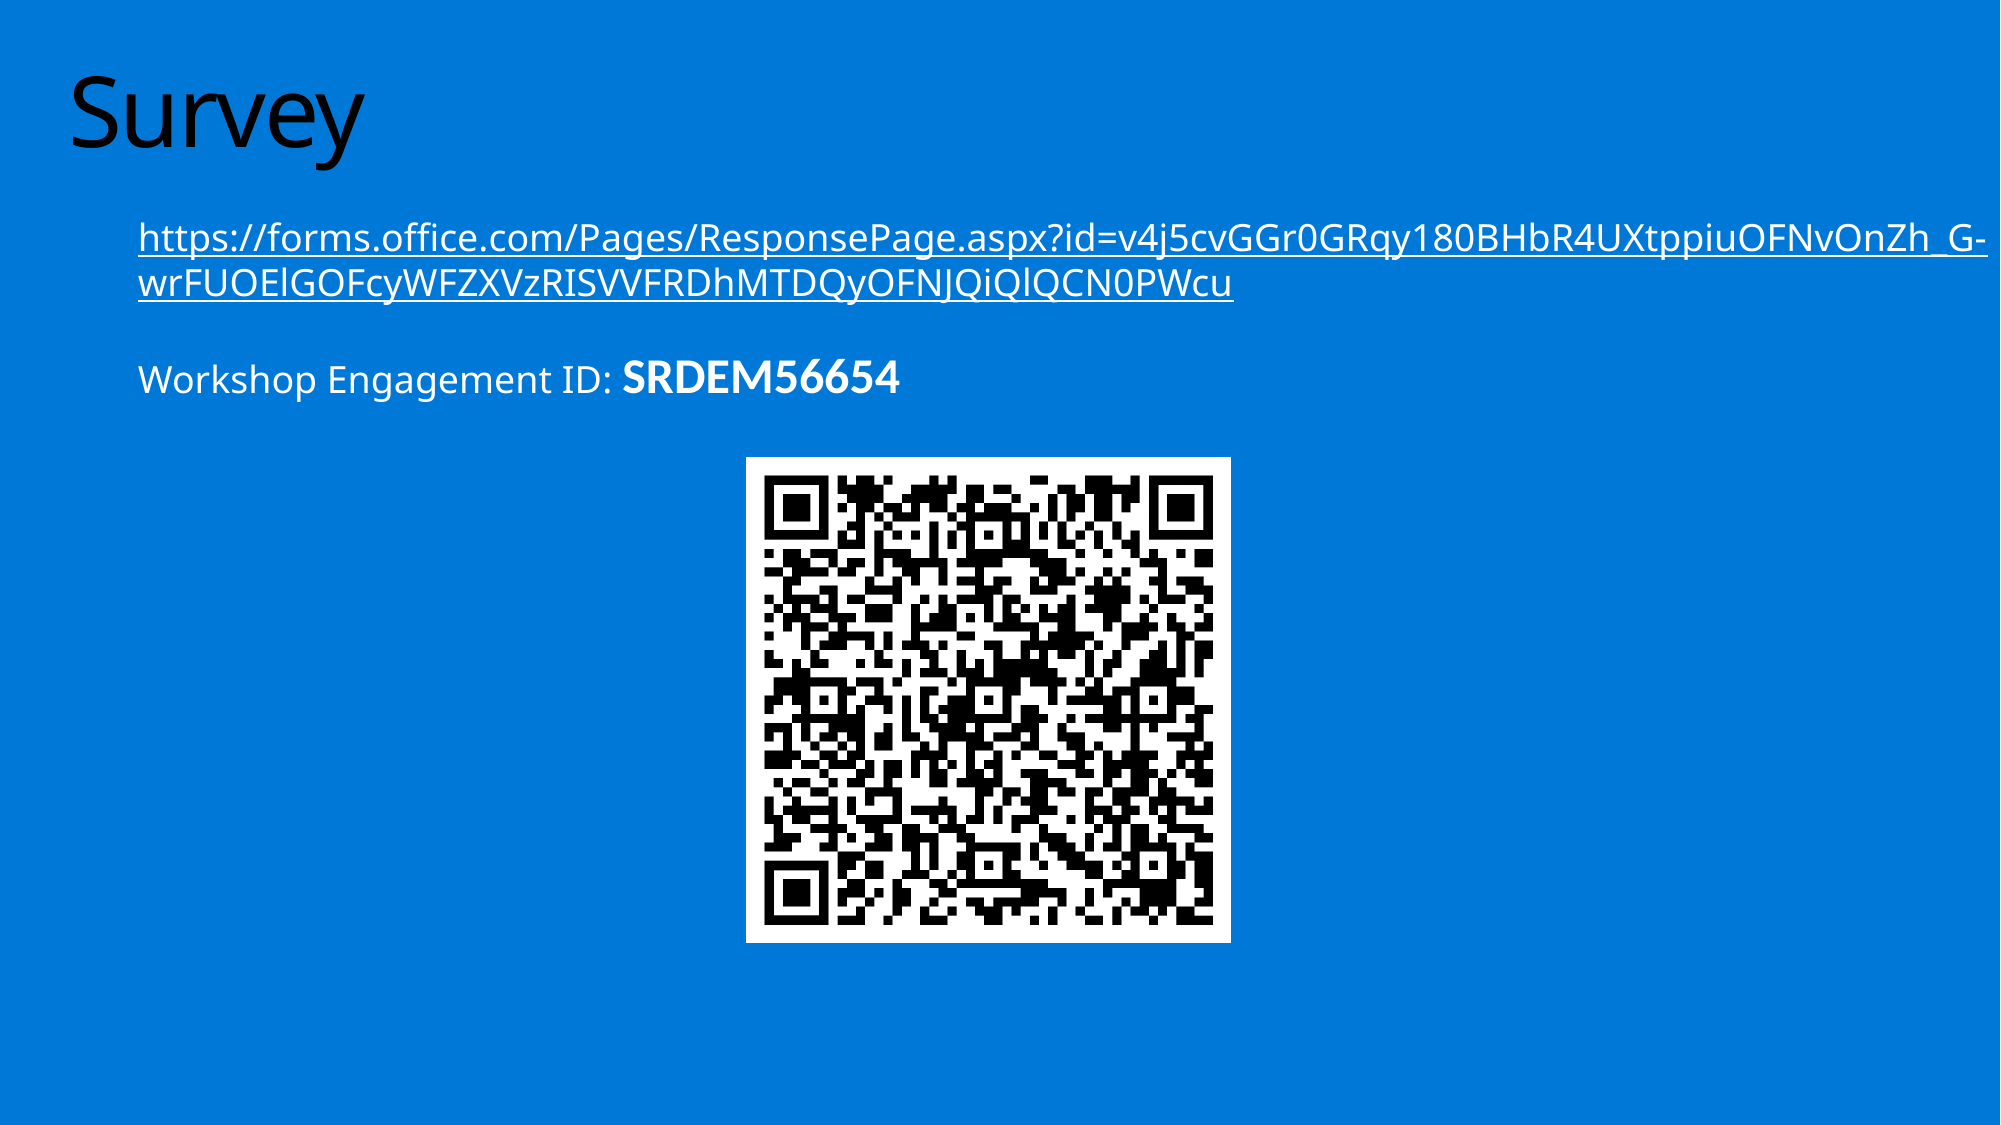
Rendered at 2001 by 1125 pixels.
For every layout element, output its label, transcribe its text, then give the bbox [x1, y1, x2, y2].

picture [745, 457, 1232, 943]
text_box Workshop Engagement ID: SRDEM56654 [123, 336, 2000, 411]
text_box https://forms.office.com/Pages/ResponsePage.aspx?id=v4j5cvGGr0GRqy180BHbR4UXtppiuOFNvOnZh_G-wrFUOElGOFcyWFZXVzRISVVFRDhMTDQyOFNJQiQlQCN0PWcu [123, 206, 2000, 312]
title Survey [44, 47, 1957, 196]
